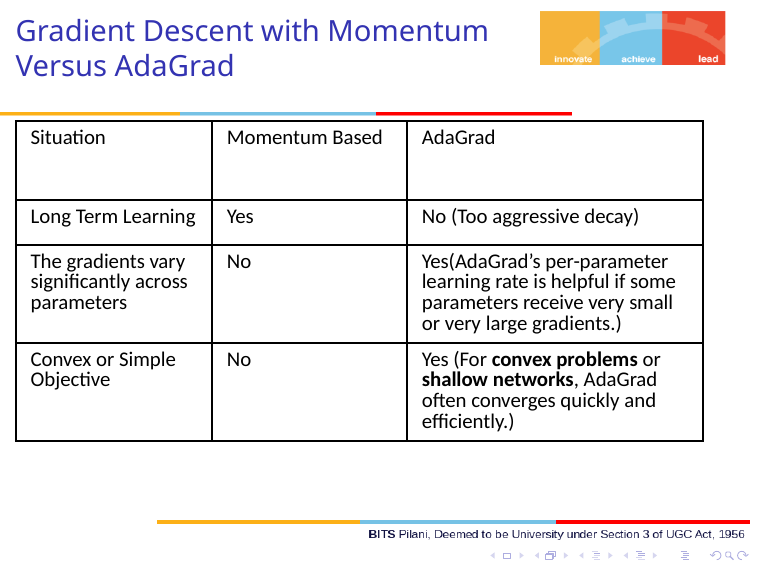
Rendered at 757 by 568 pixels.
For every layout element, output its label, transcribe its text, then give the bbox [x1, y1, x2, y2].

table_header AdaGrad [408, 122, 702, 199]
picture [0, 11, 750, 540]
title Gradient Descent with Momentum Versus AdaGrad [15, 11, 635, 83]
table_cell Convex or Simple Objective [17, 344, 211, 440]
table_header Momentum Based [213, 122, 406, 199]
table_header Situation [17, 122, 211, 199]
table_cell Yes(AdaGrad’s per-parameter learning rate is helpful if some parameters receive very small or very large gradients.) [408, 246, 702, 342]
table_cell Long Term Learning [17, 201, 211, 244]
table_cell No [213, 246, 406, 342]
table_cell The gradients vary significantly across parameters [17, 246, 211, 342]
table_cell Yes [213, 201, 406, 244]
table_cell Yes (For convex problems or shallow networks, AdaGrad often converges quickly and efficiently.) [408, 344, 702, 440]
table_cell No (Too aggressive decay) [408, 201, 702, 244]
table_cell No [213, 344, 406, 440]
